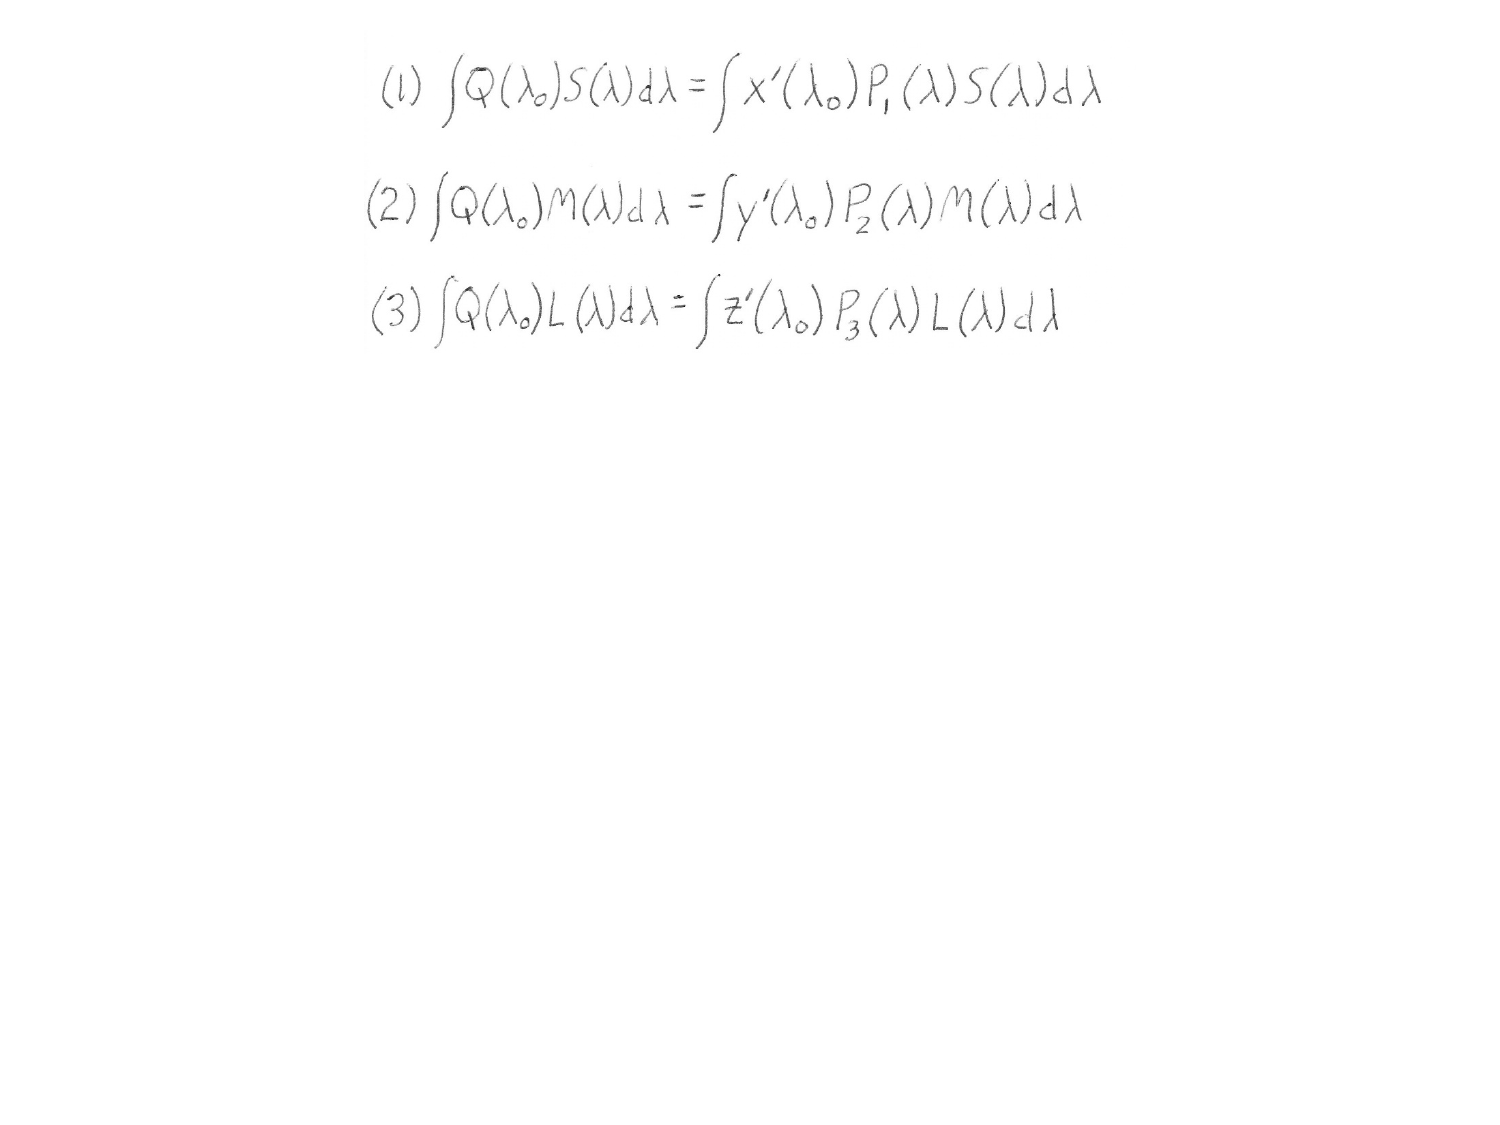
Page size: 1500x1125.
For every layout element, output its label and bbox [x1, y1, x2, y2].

picture [363, 29, 1137, 356]
